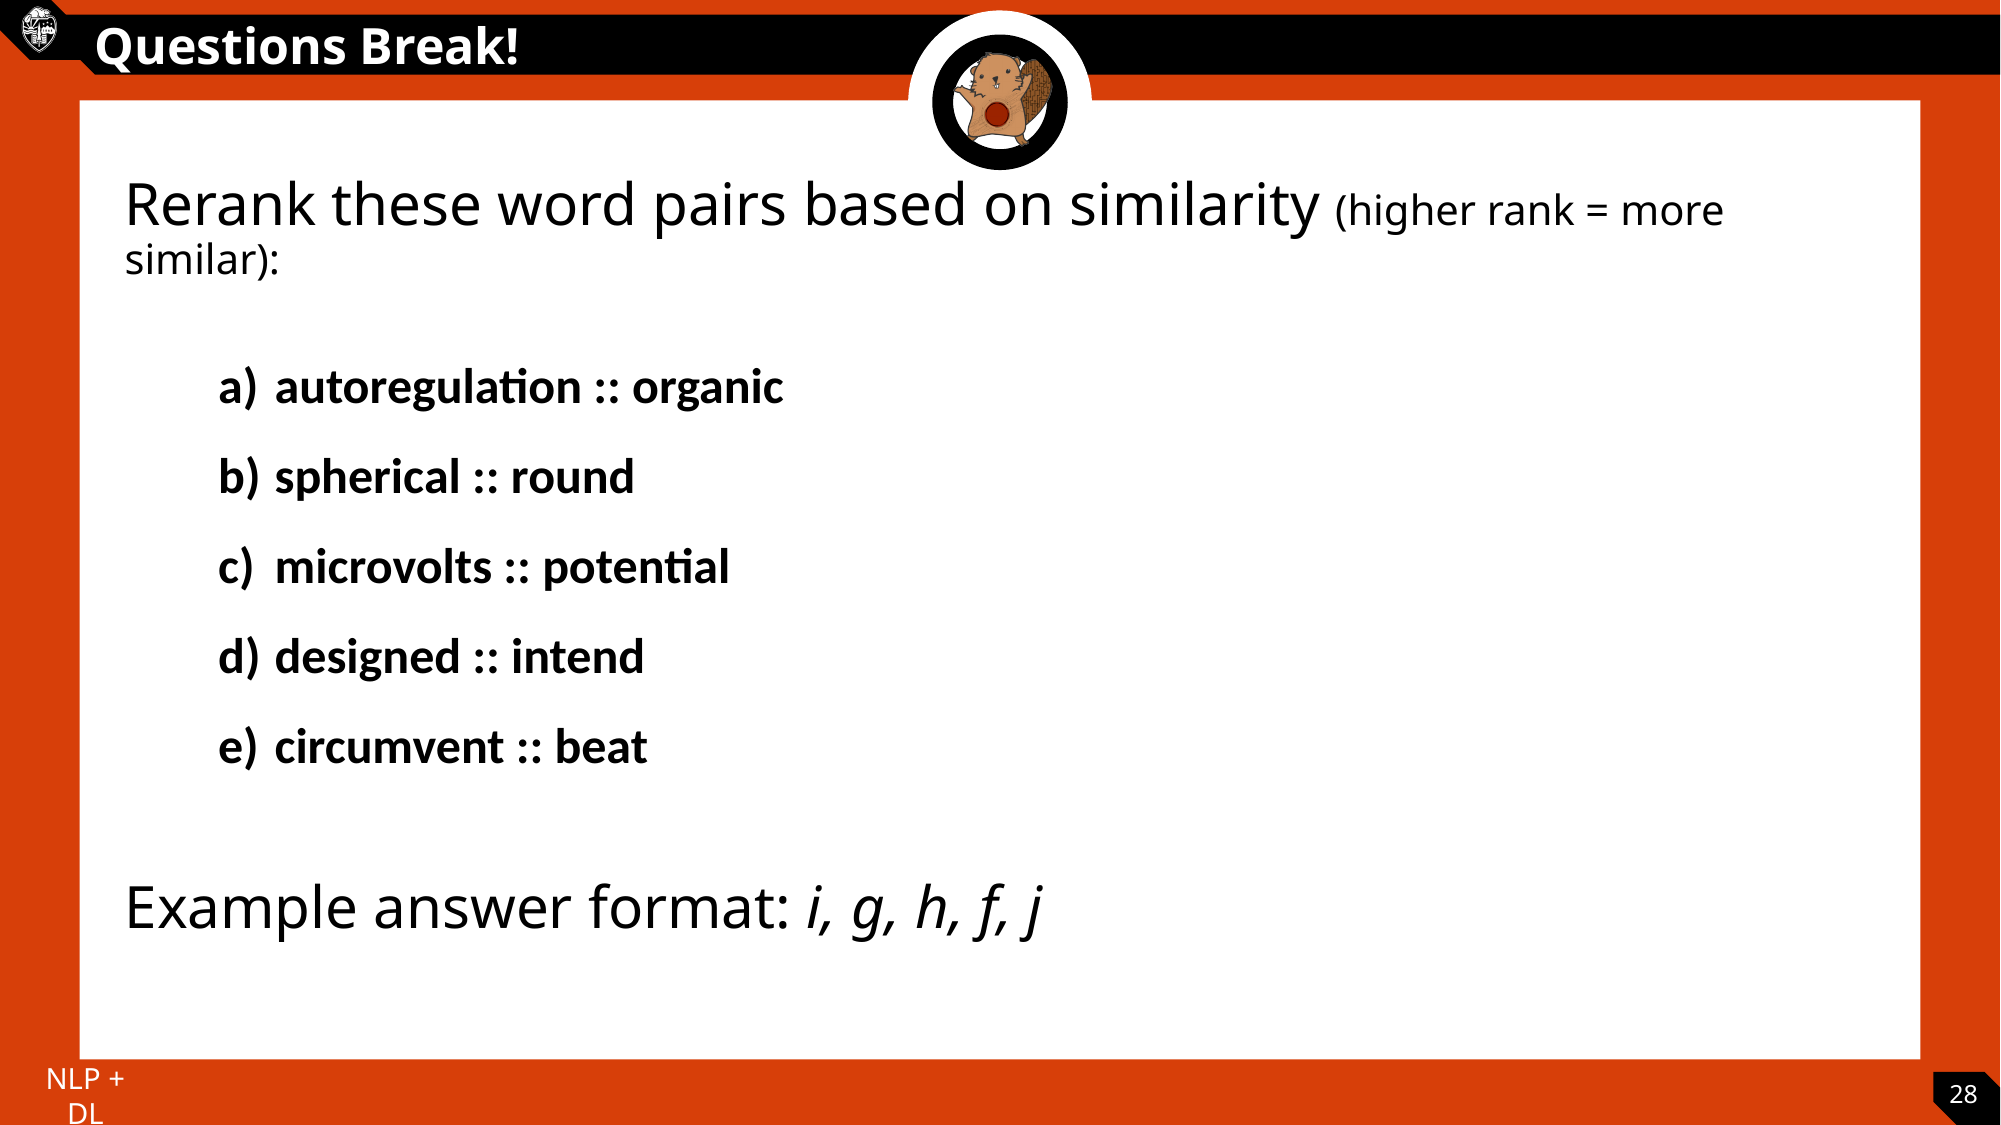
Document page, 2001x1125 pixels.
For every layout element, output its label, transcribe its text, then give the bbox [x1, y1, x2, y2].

list Rerank these word pairs based on similarity (higher rank = more similar): nonpublic :: private autoregulation :: organic spherical :: round microvolts :: potential designed :: intend circumvent :: beat Example answer format: i, g, h, f, j [79, 100, 1921, 1060]
picture [951, 47, 1055, 100]
picture [21, 6, 60, 54]
slide_number 28 [1933, 1071, 1994, 1119]
